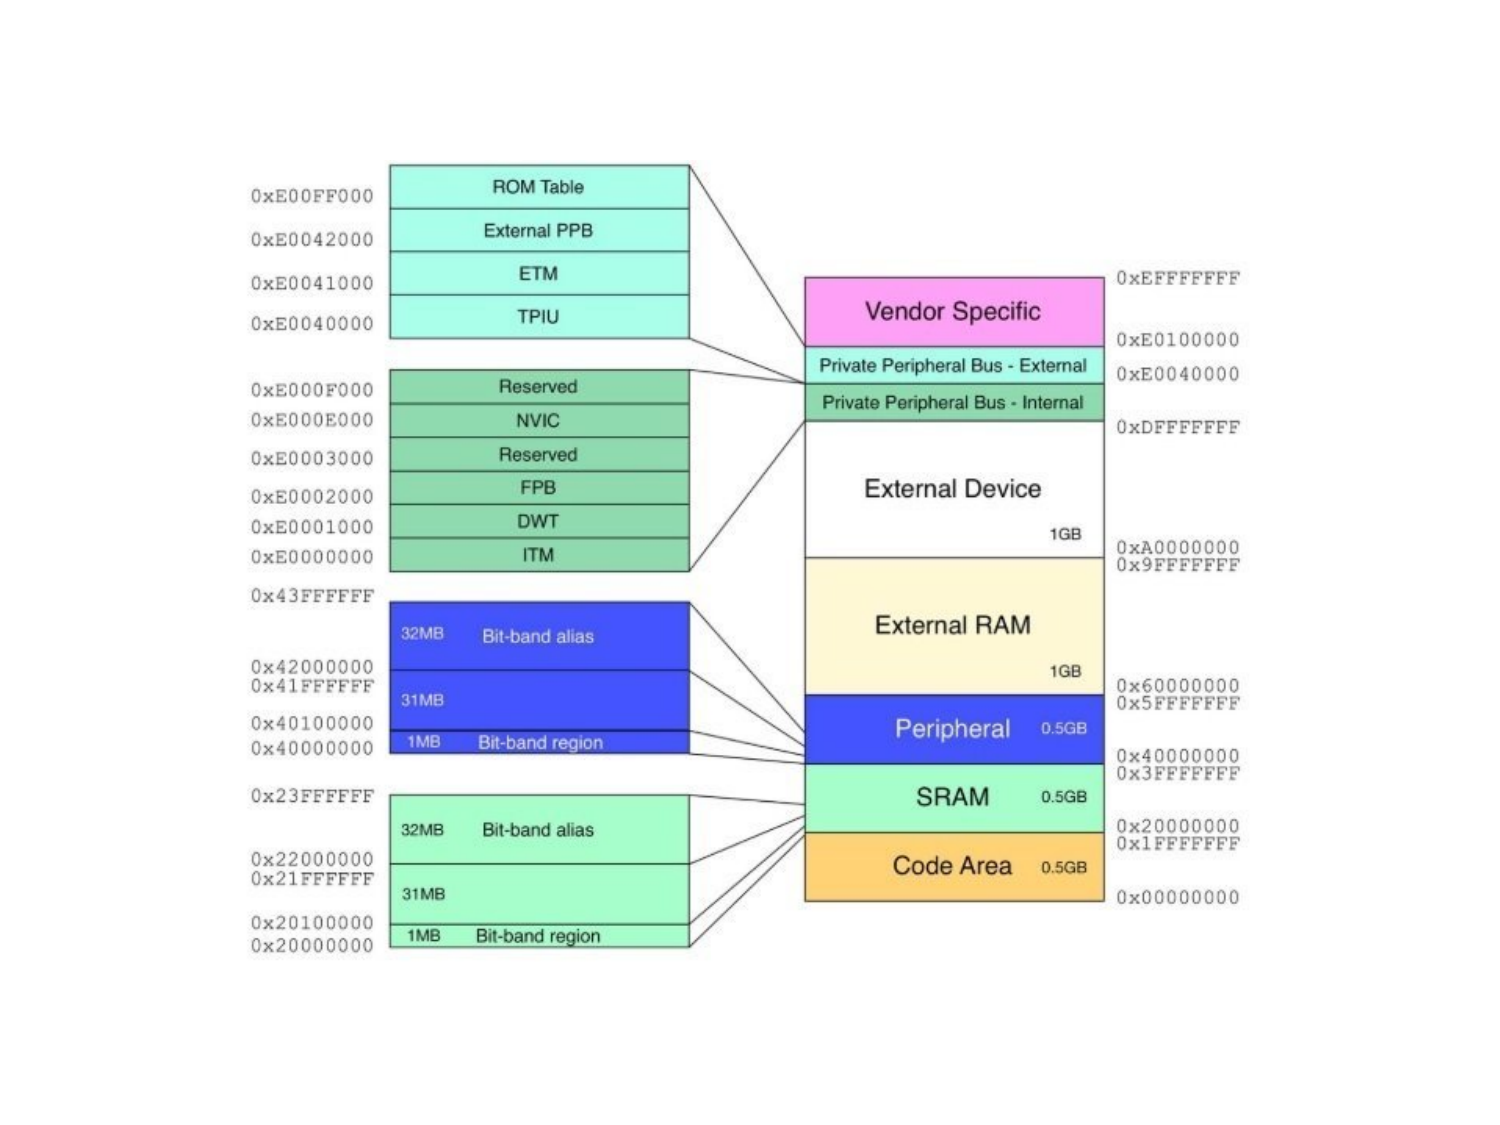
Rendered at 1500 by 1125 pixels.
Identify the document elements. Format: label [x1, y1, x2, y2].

picture [235, 159, 1265, 965]
